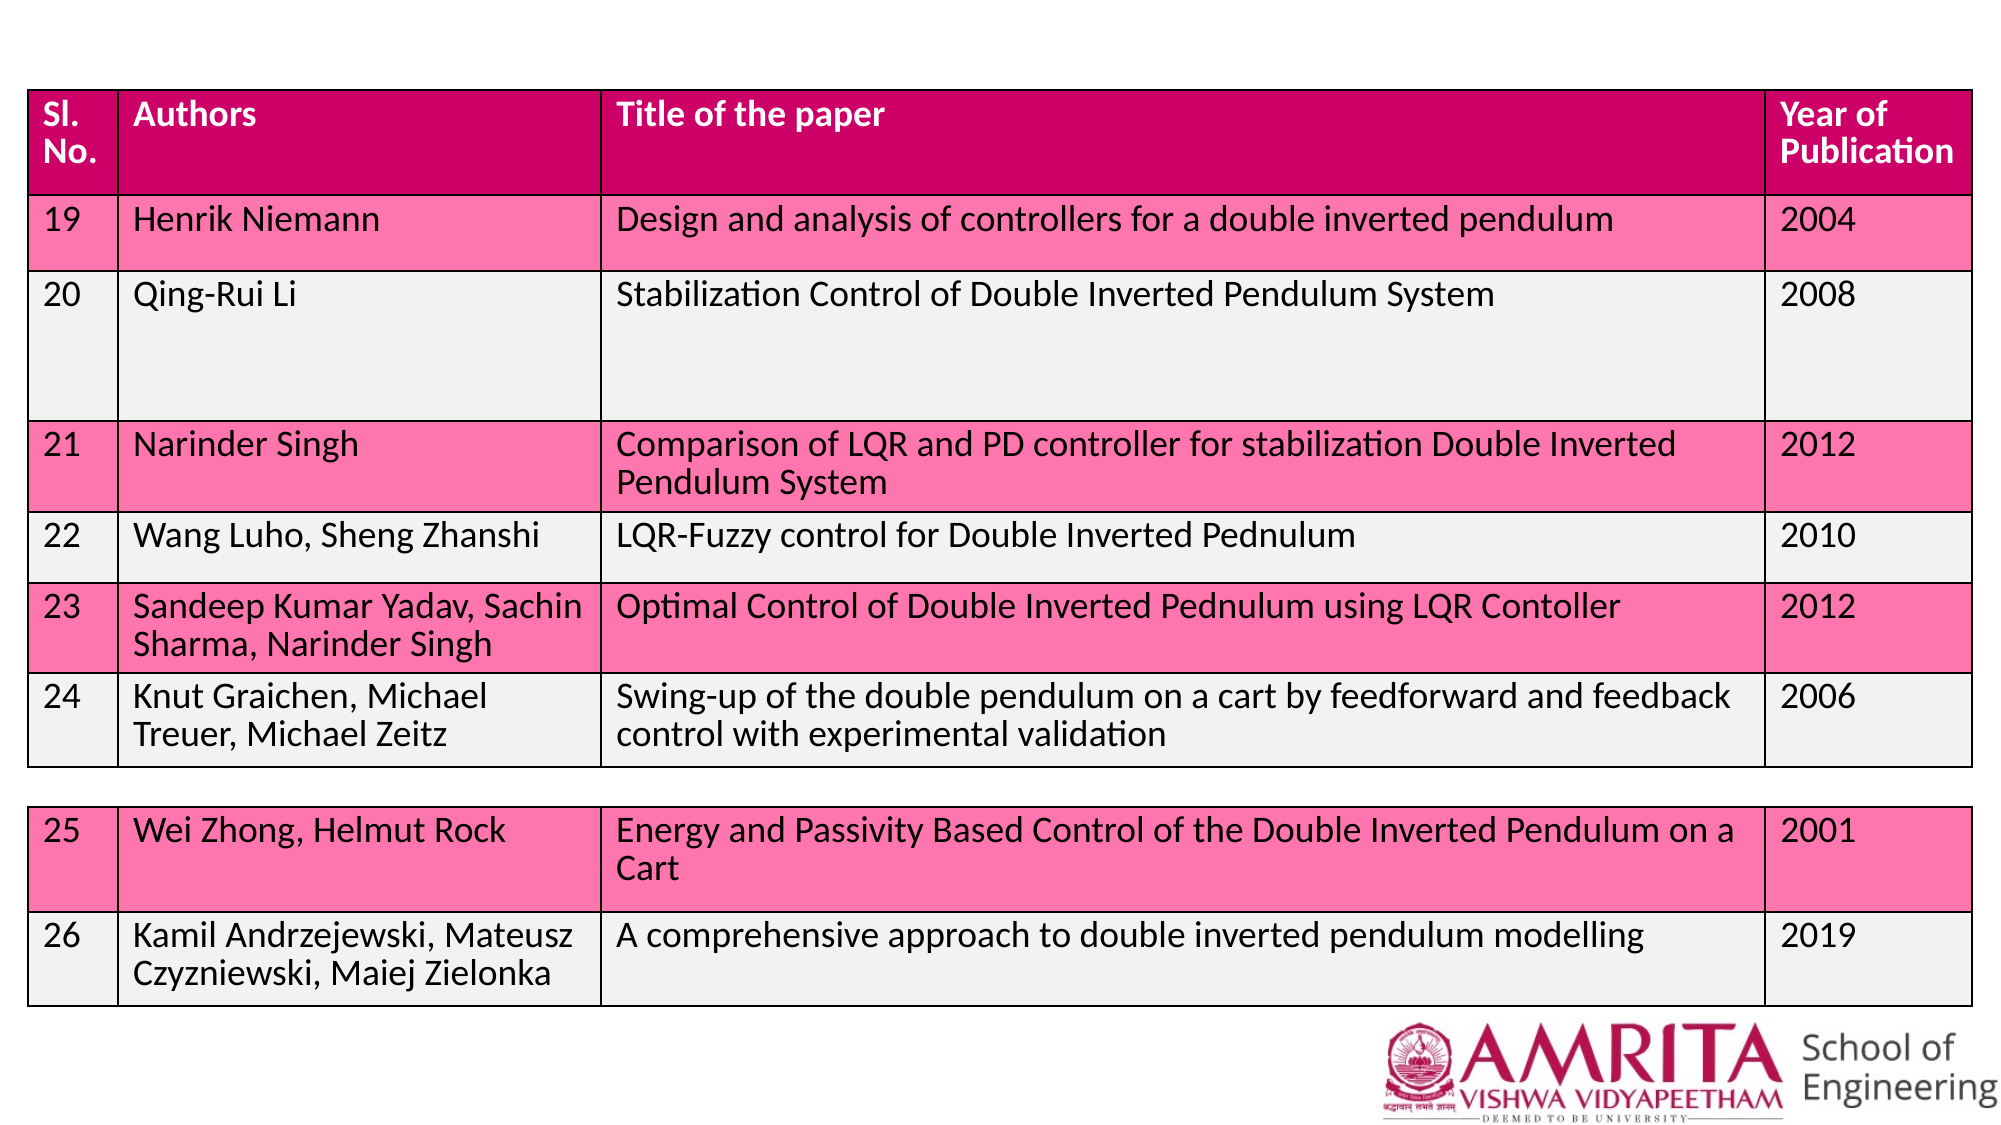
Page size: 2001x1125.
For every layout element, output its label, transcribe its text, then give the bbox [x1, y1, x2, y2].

picture [1378, 1018, 2000, 1125]
table_cell Narinder Singh [119, 422, 600, 511]
table_header 2001 [1766, 808, 1971, 911]
table_cell LQR-Fuzzy control for Double Inverted Pednulum [602, 513, 1764, 582]
table_cell 2006 [1766, 674, 1971, 766]
table_cell 2012 [1766, 422, 1971, 511]
table_header 25 [29, 808, 117, 911]
table_cell 20 [29, 272, 117, 420]
table_cell 22 [29, 513, 117, 582]
table_cell 26 [29, 913, 117, 1005]
table_header Energy and Passivity Based Control of the Double Inverted Pendulum on a Cart [602, 808, 1764, 911]
table_cell Henrik Niemann [119, 196, 600, 270]
table_header Wei Zhong, Helmut Rock [119, 808, 600, 911]
table_cell 2019 [1766, 913, 1971, 1005]
table_header Authors [119, 91, 600, 194]
table_cell Knut Graichen, Michael Treuer, Michael Zeitz [119, 674, 600, 766]
table_cell Swing-up of the double pendulum on a cart by feedforward and feedback control with experimental validation [602, 674, 1764, 766]
table_cell Optimal Control of Double Inverted Pednulum using LQR Contoller [602, 584, 1764, 672]
table_cell Design and analysis of controllers for a double inverted pendulum [602, 196, 1764, 270]
table_cell Stabilization Control of Double Inverted Pendulum System [602, 272, 1764, 420]
table_cell Sandeep Kumar Yadav, Sachin Sharma, Narinder Singh [119, 584, 600, 672]
table_header Year of Publication [1766, 91, 1971, 194]
table_cell A comprehensive approach to double inverted pendulum modelling [602, 913, 1764, 1005]
table_cell 19 [29, 196, 117, 270]
table_cell 2008 [1766, 272, 1971, 420]
table_cell 23 [29, 584, 117, 672]
table_cell Qing-Rui Li [119, 272, 600, 420]
table_cell Comparison of LQR and PD controller for stabilization Double Inverted Pendulum System [602, 422, 1764, 511]
table_header Title of the paper [602, 91, 1764, 194]
table_cell 2012 [1766, 584, 1971, 672]
table_cell Wang Luho, Sheng Zhanshi [119, 513, 600, 582]
table_cell 2010 [1766, 513, 1971, 582]
table_cell Kamil Andrzejewski, Mateusz Czyzniewski, Maiej Zielonka [119, 913, 600, 1005]
table_cell 21 [29, 422, 117, 511]
table_header Sl. No. [29, 91, 117, 194]
table_cell 2004 [1766, 196, 1971, 270]
table_cell 24 [29, 674, 117, 766]
